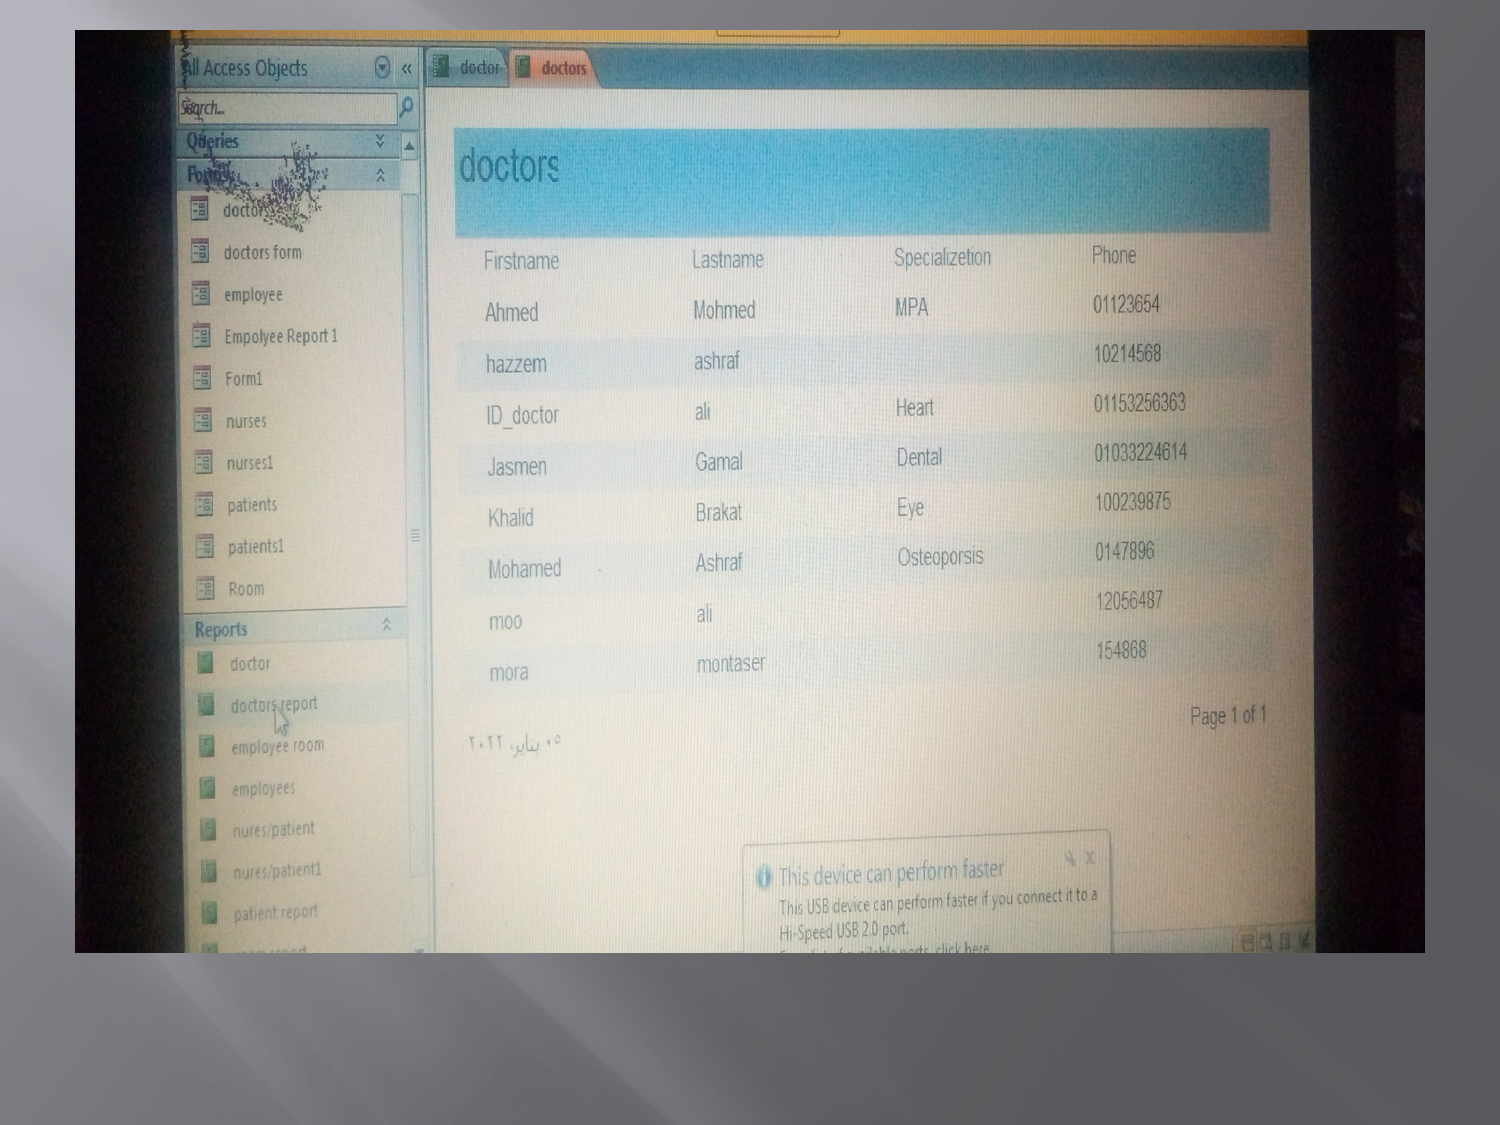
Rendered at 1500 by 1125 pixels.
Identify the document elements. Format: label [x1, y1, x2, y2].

list [74, 30, 1426, 953]
